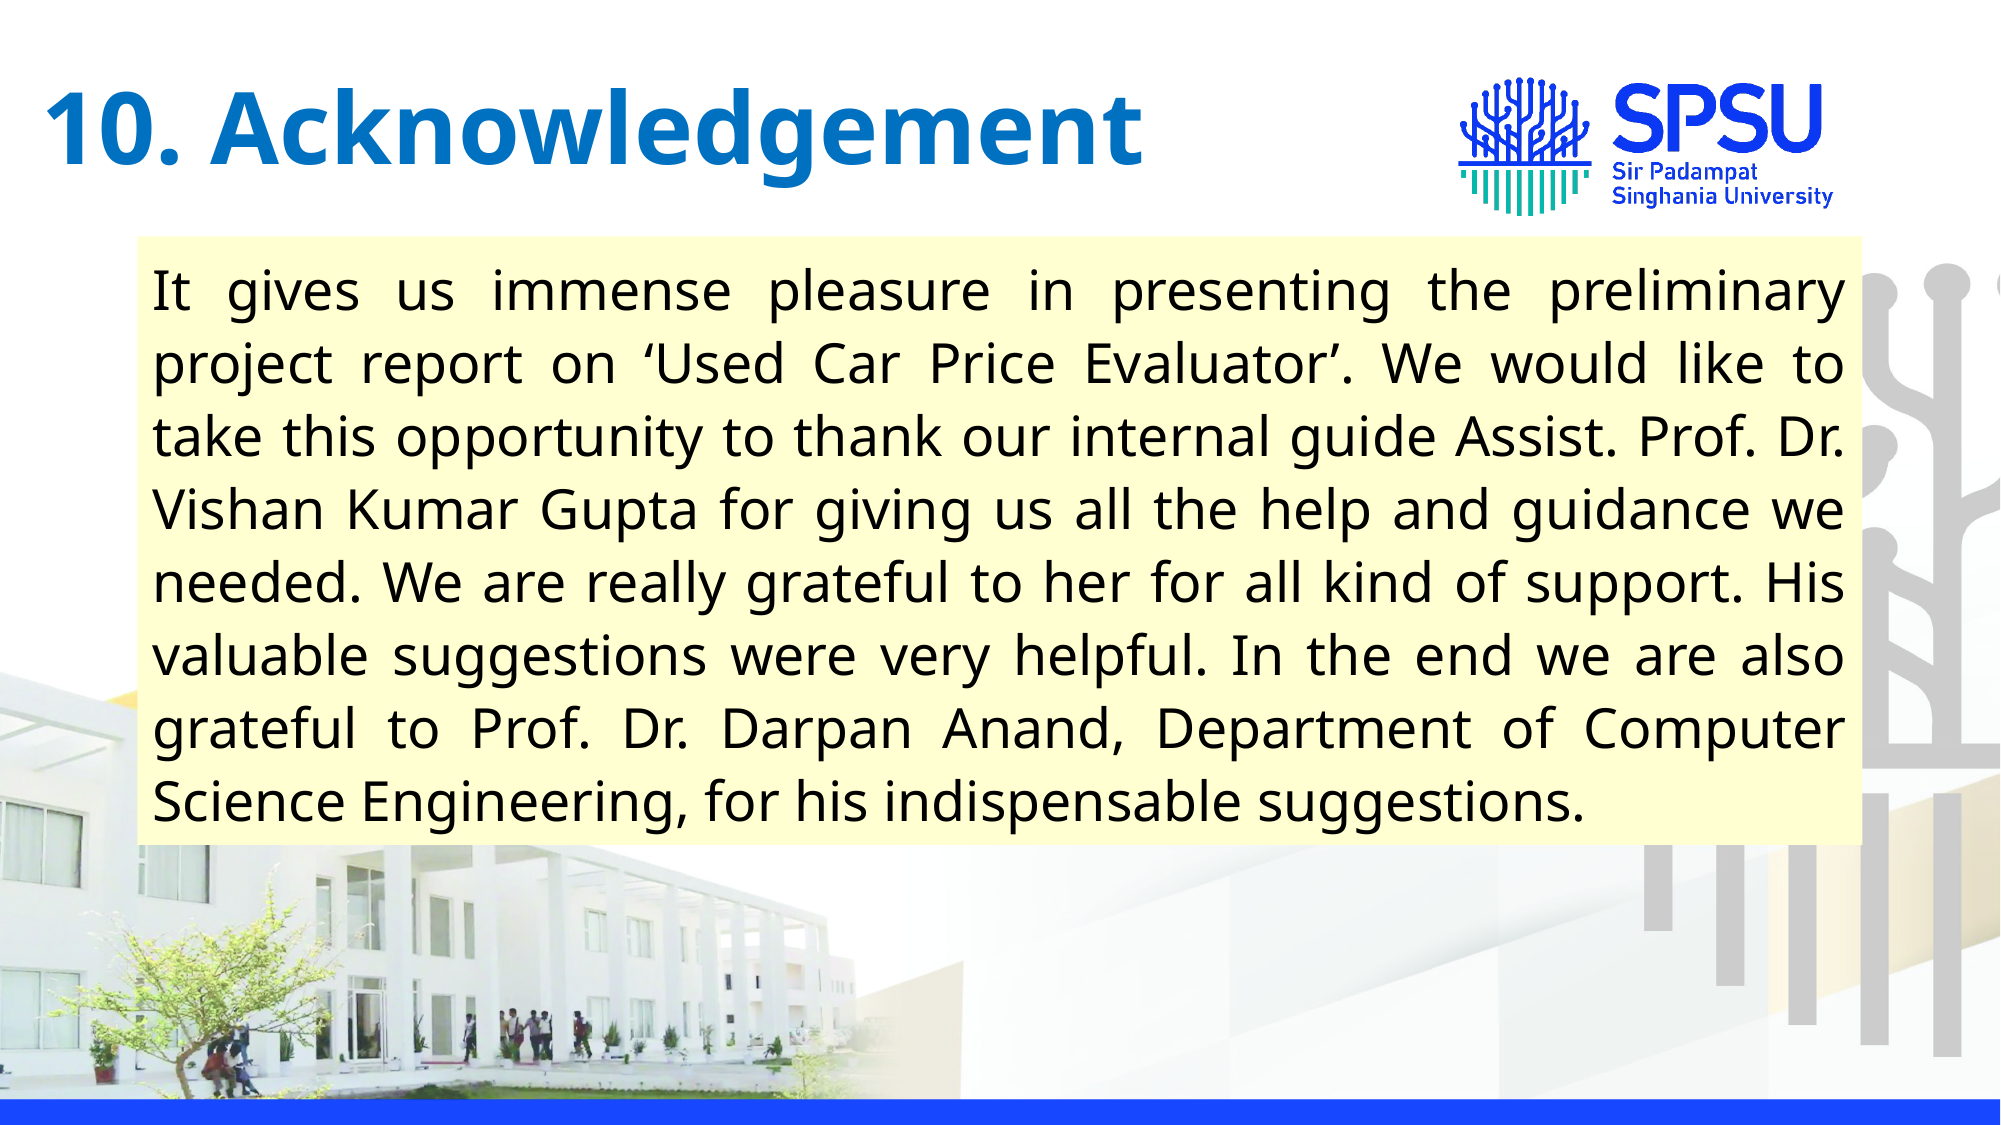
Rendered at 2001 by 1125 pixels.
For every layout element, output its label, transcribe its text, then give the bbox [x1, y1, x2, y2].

picture [0, 0, 2001, 1125]
title 10. Acknowledgement [26, 23, 1233, 241]
list It gives us immense pleasure in presenting the preliminary project report on ‘Used Car Price Evaluator’. We would like to take this opportunity to thank our internal guide Assist. Prof. Dr. Vishan Kumar Gupta for giving us all the help and guidance we needed. We are really grateful to her for all kind of support. His valuable suggestions were very helpful. In the end we are also grateful to Prof. Dr. Darpan Anand, Department of Computer Science Engineering, for his indispensable suggestions. [137, 236, 1863, 845]
